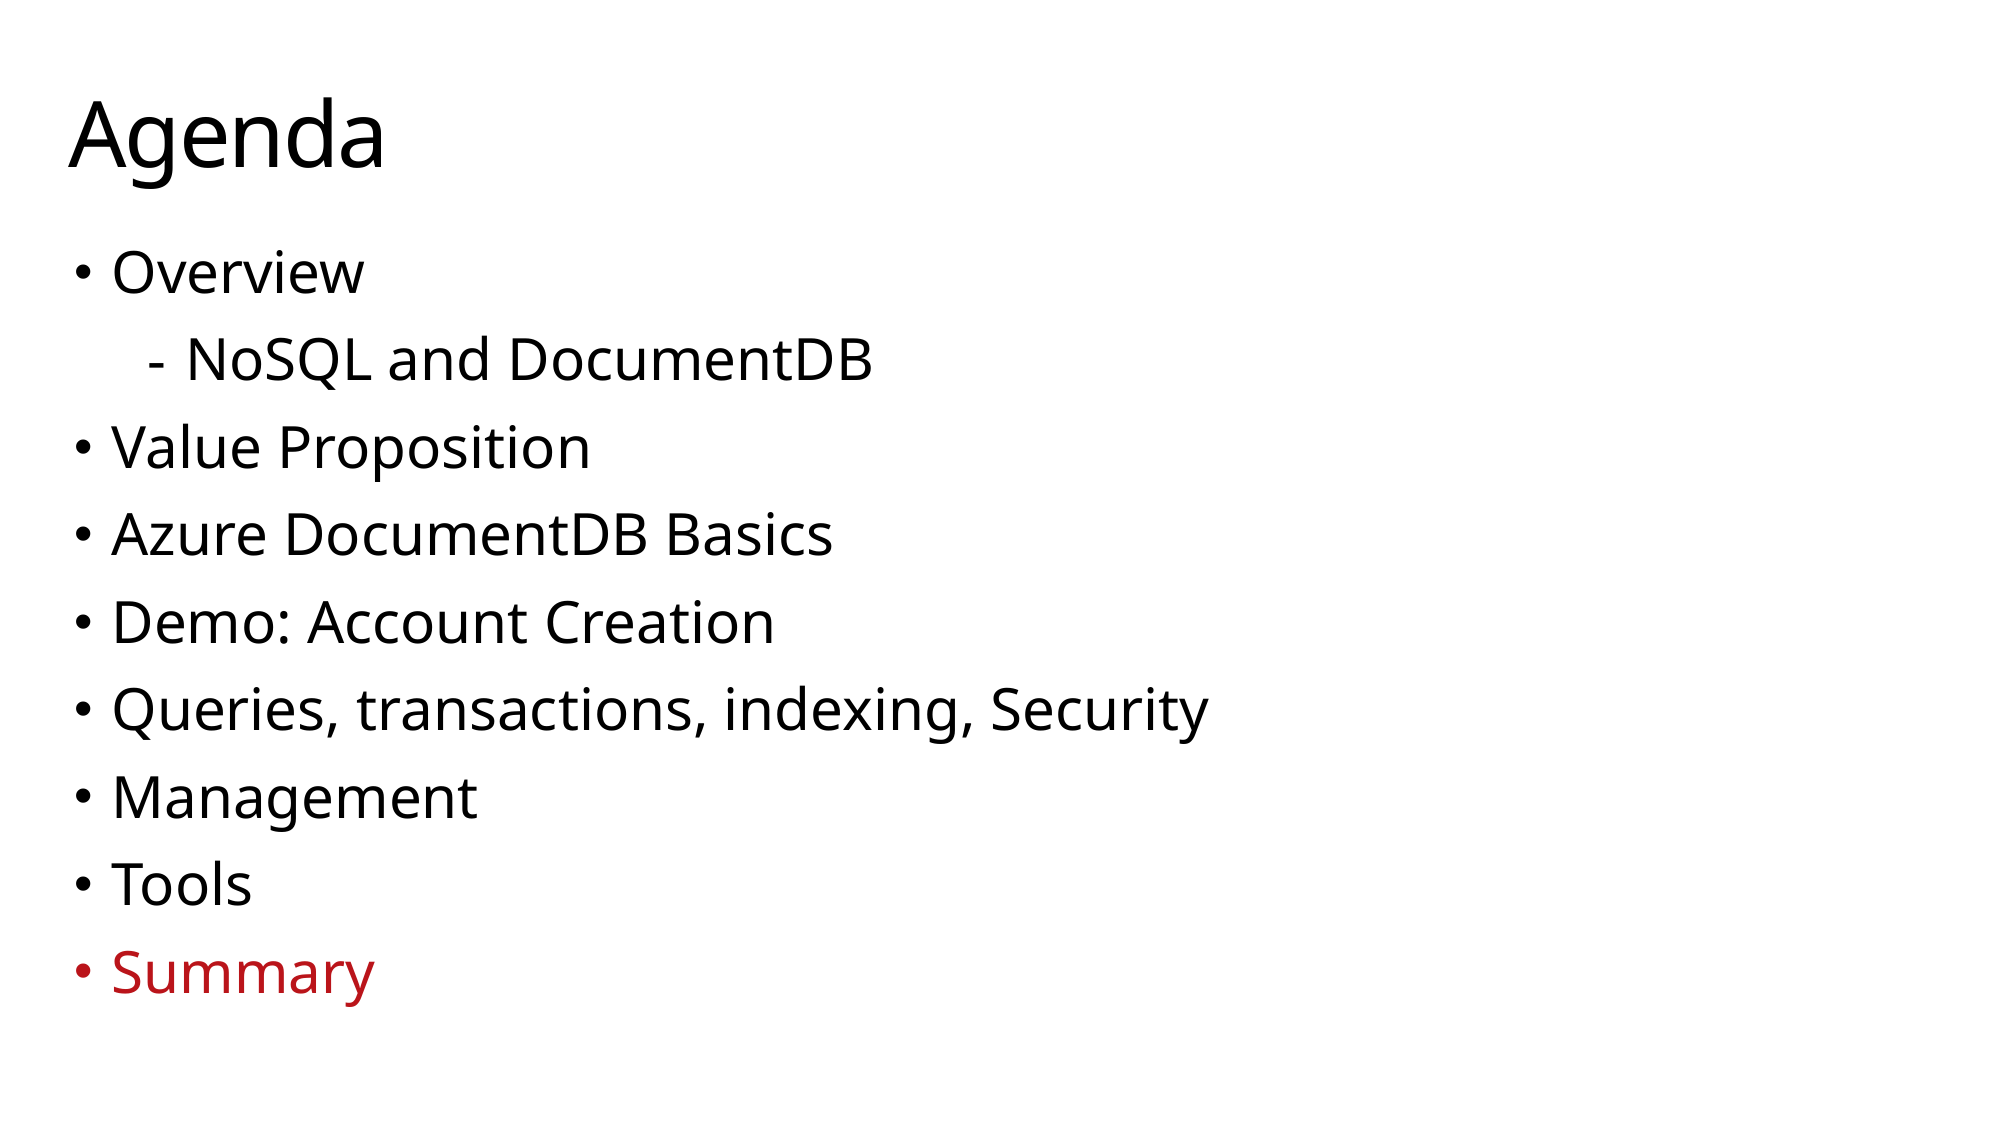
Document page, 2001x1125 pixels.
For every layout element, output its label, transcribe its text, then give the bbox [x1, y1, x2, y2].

list Overview NoSQL and DocumentDB Value Proposition Azure DocumentDB Basics Demo: Account Creation Queries, transactions, indexing, Security Management Tools Summary [44, 219, 1515, 1125]
title Agenda [44, 42, 1515, 219]
